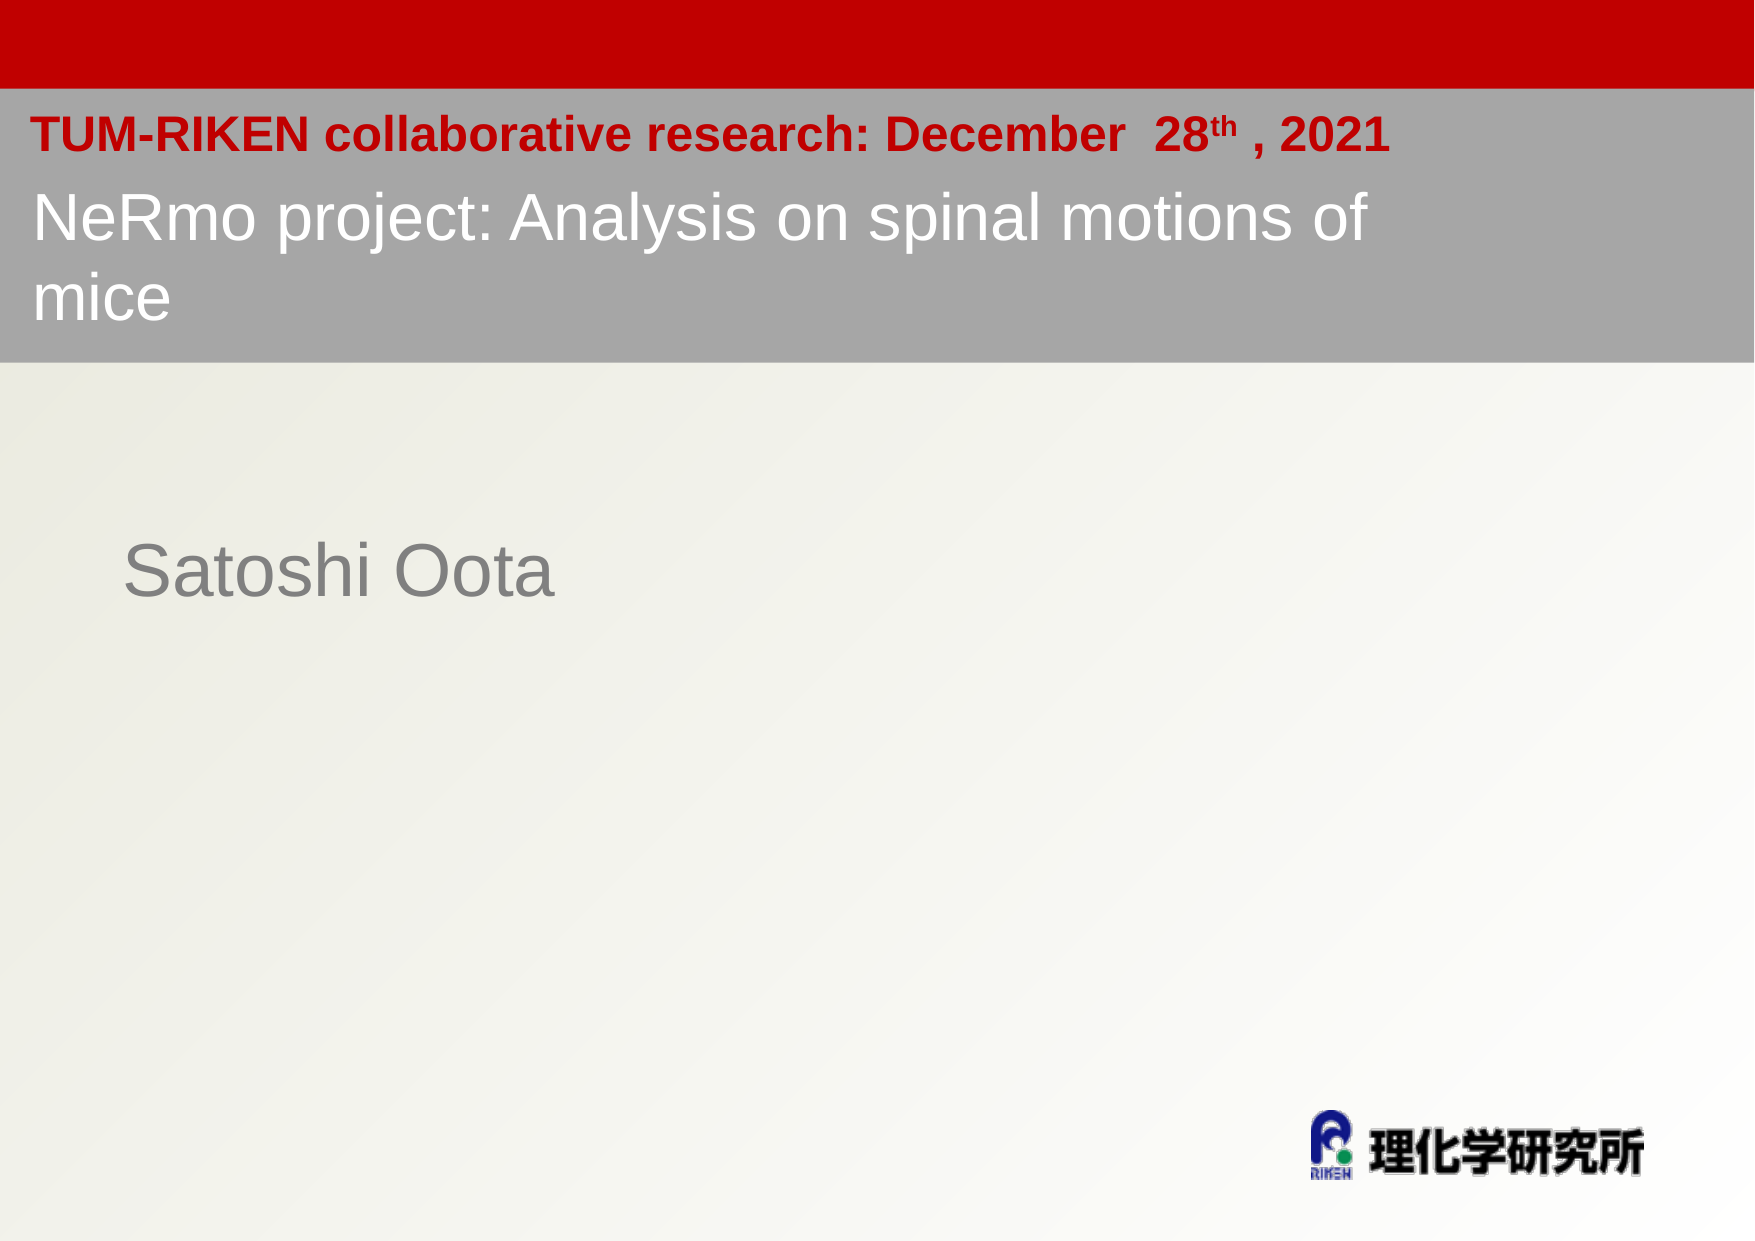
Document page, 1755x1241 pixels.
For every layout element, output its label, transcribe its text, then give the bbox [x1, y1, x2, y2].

text_box [0, 87, 1755, 365]
picture [1311, 1110, 1645, 1181]
text_box Satoshi Oota [107, 514, 571, 619]
text_box TUM-RIKEN collaborative research: December 28th , 2021 [17, 94, 1667, 169]
text_box NeRmo project: Analysis on spinal motions of mice [17, 166, 1417, 342]
text_box [0, 0, 1755, 87]
text_box [50, 160, 76, 166]
